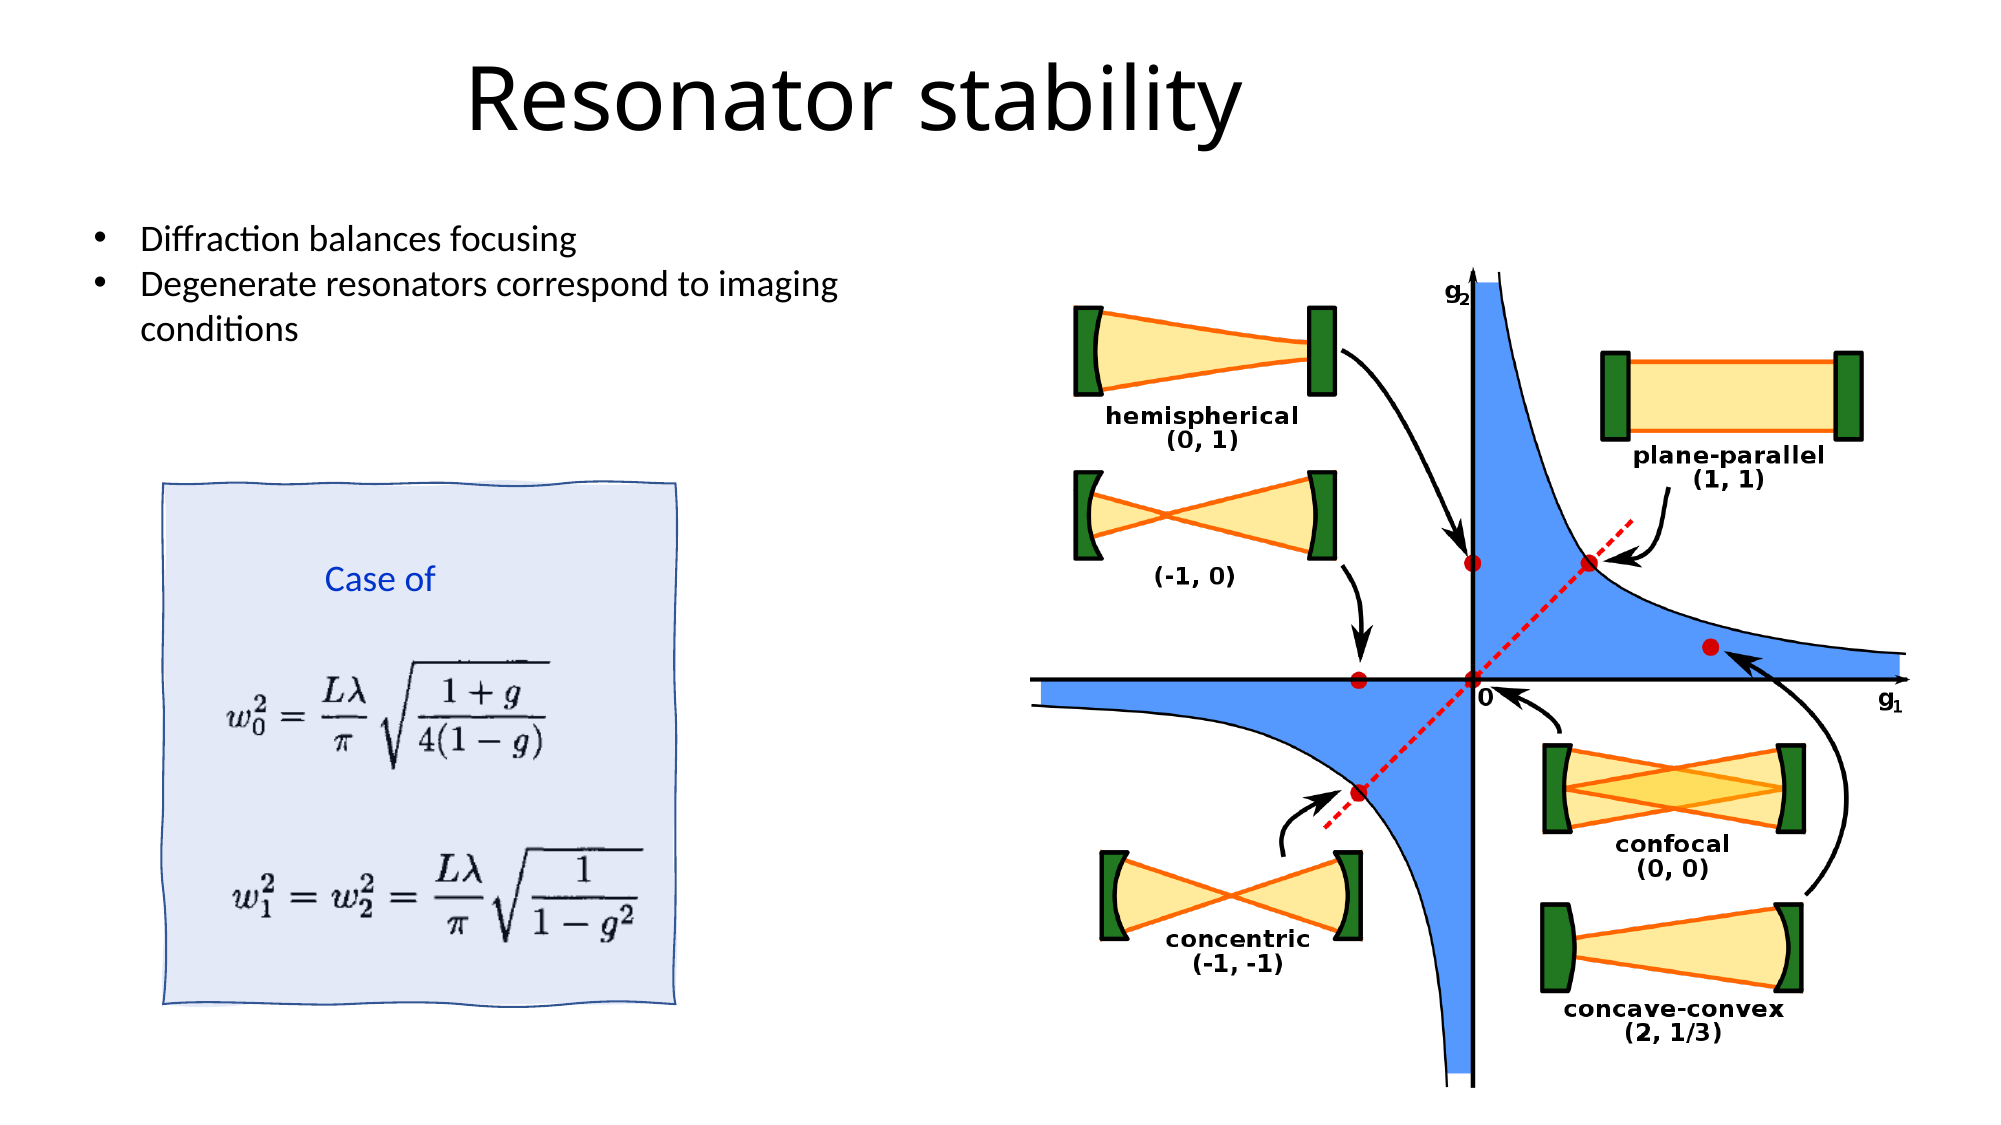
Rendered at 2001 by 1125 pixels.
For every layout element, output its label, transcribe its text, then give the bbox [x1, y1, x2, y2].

picture [191, 641, 579, 776]
title Resonator stability [449, 0, 1273, 205]
picture [194, 814, 645, 973]
text_box Diffraction balances focusing Degenerate resonators correspond to imaging conditions [78, 206, 980, 447]
text_box [160, 480, 679, 1008]
picture [1030, 267, 1910, 1088]
